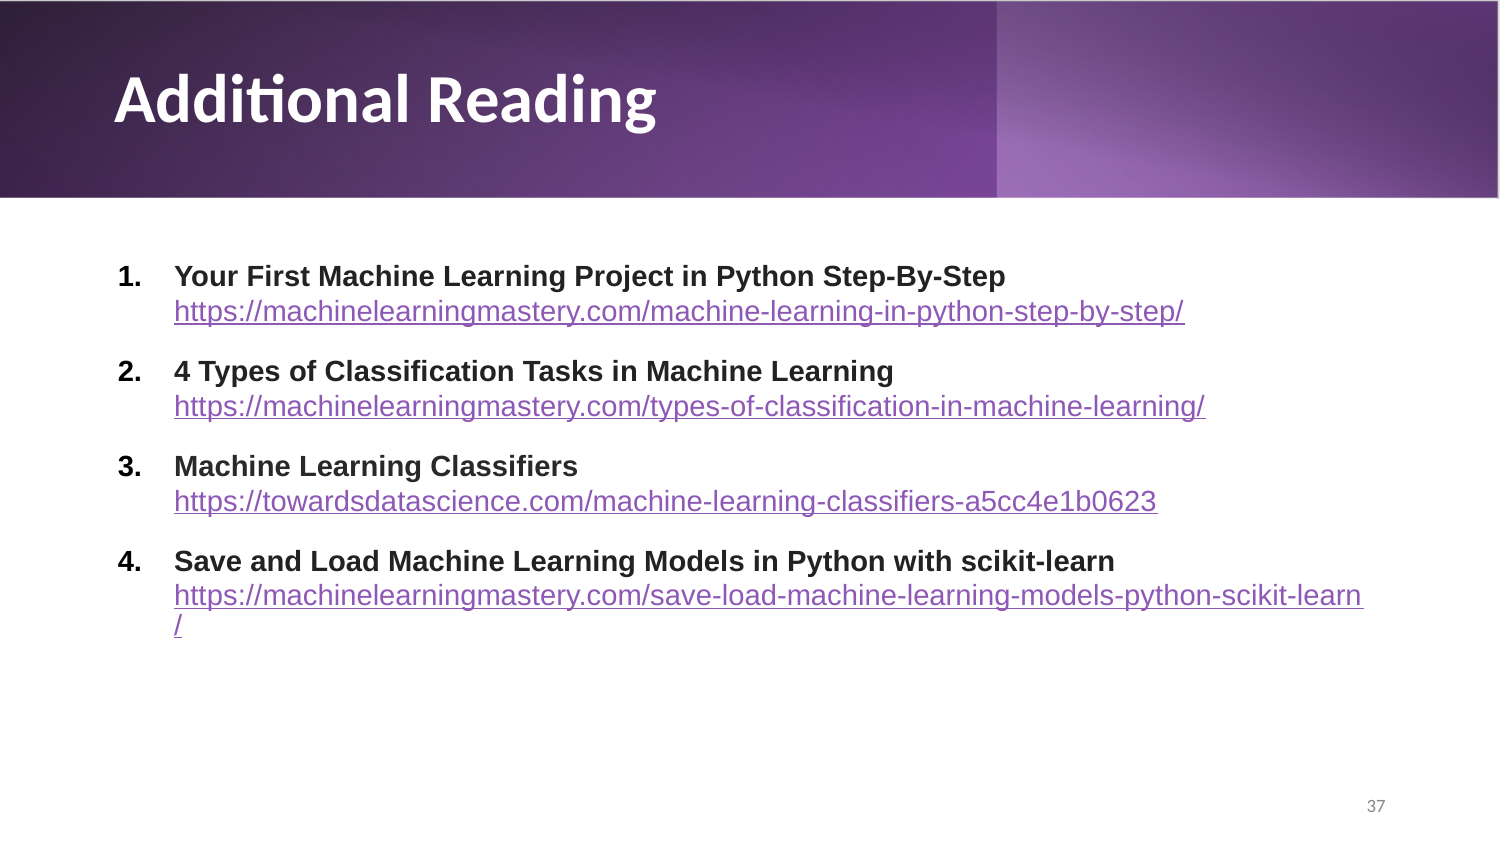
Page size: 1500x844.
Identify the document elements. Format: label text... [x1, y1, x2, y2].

picture [0, 0, 1500, 199]
slide_number 37 [1059, 782, 1397, 827]
text_box Your First Machine Learning Project in Python Step-By-Step https://machinelearningmastery.com/machine-learning-in-python-step-by-step/ 4 Types of Classification Tasks in Machine Learning https://machinelearningmastery.com/types-of-classification-in-machine-learning/ Machine Learning Classifiers https://towardsdatascience.com/machine-learning-classifiers-a5cc4e1b0623 Save and Load Machine Learning Models in Python with scikit-learn https://machinelearningmastery.com/save-load-machine-learning-models-python-scikit-learn/ [103, 249, 1385, 654]
